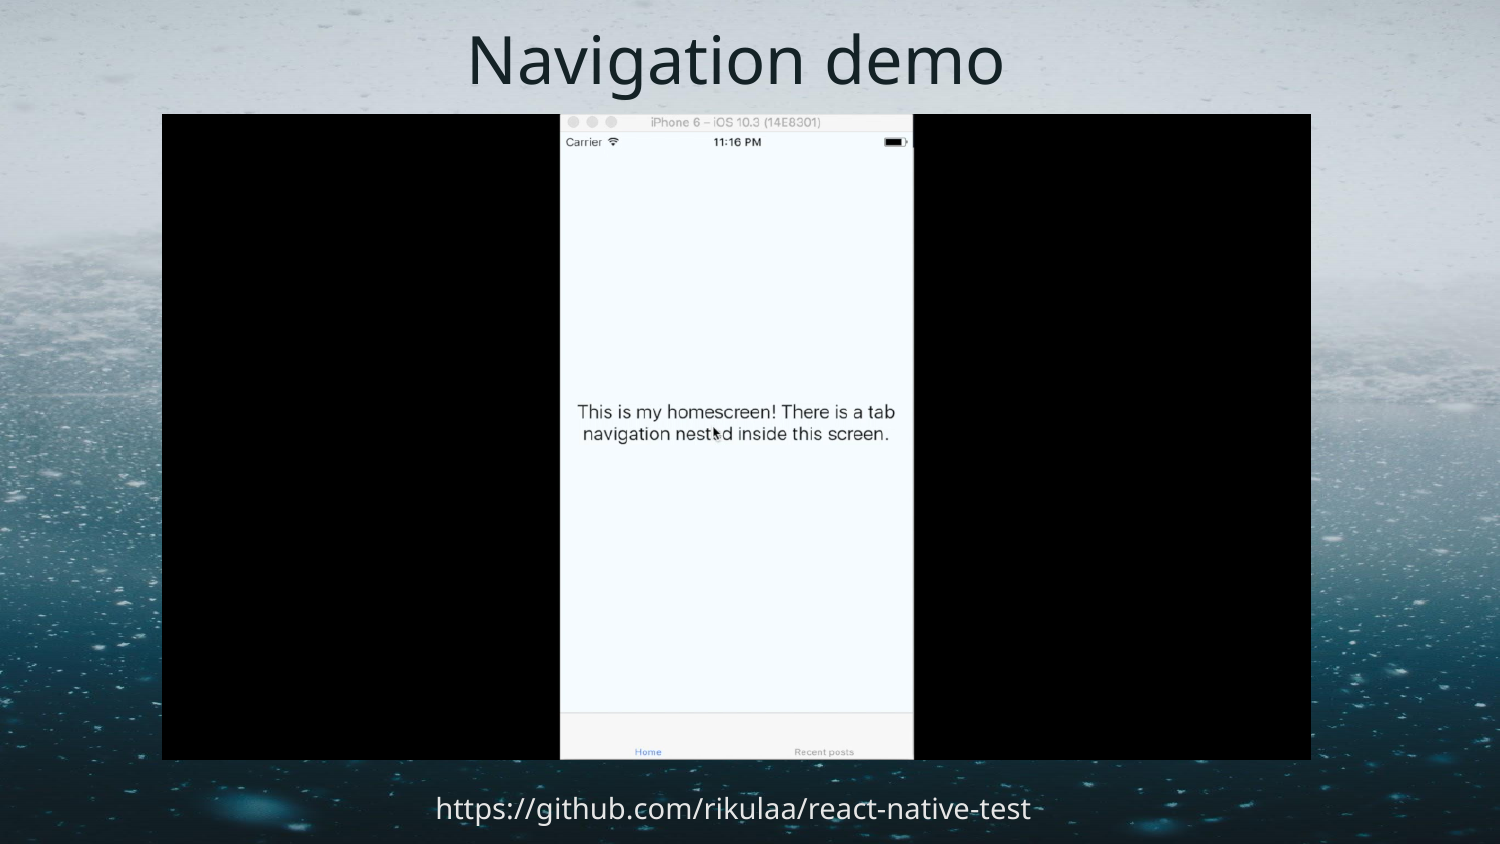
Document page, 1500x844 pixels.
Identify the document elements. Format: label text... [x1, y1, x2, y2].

picture [0, 0, 1500, 844]
text_box https://github.com/rikulaa/react-native-test [193, 782, 1274, 833]
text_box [161, 113, 1312, 761]
title Navigation demo [251, 0, 1223, 111]
